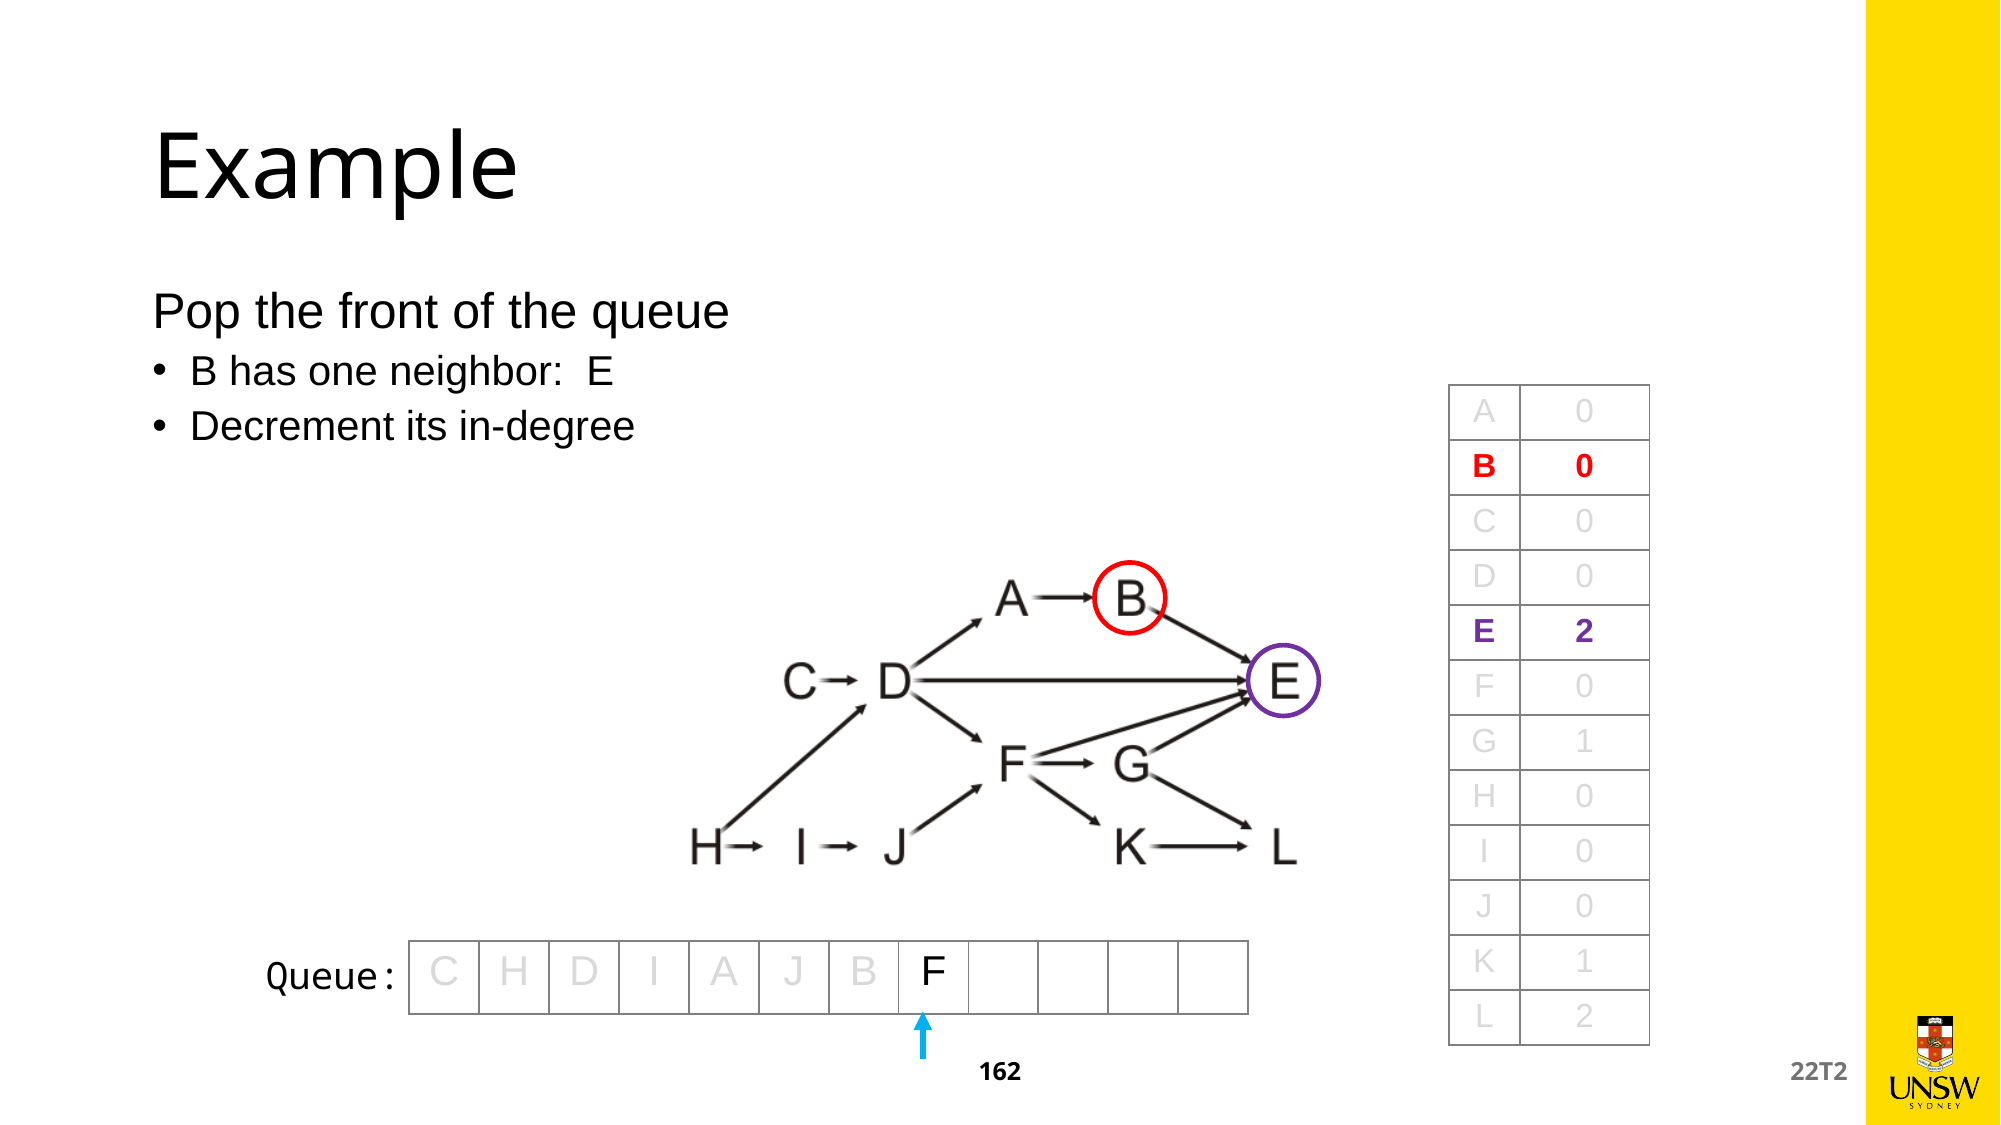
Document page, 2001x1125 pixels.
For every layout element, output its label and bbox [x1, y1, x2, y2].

table_header [969, 942, 1037, 1013]
picture [1890, 1016, 1980, 1109]
table_header [899, 942, 968, 1013]
table_cell [1521, 716, 1649, 769]
table_header [1109, 942, 1177, 1013]
table_cell [1521, 551, 1649, 604]
table_cell [1450, 881, 1519, 934]
table_cell [1521, 441, 1649, 494]
text_box [250, 944, 416, 1005]
table_header [1450, 386, 1519, 439]
table_header [410, 942, 478, 1013]
table_cell [1521, 771, 1649, 824]
list [137, 277, 1863, 992]
table_header [1521, 386, 1649, 439]
table_cell [1450, 716, 1519, 769]
table_cell [1450, 991, 1519, 1042]
table_header [1179, 942, 1247, 1013]
table_header [620, 942, 688, 1013]
table_header [830, 942, 898, 1013]
table_cell [1450, 441, 1519, 494]
table_cell [1450, 661, 1519, 714]
slide_number [774, 1042, 1225, 1103]
table_cell [1521, 606, 1649, 659]
table_cell [1521, 936, 1649, 989]
table_cell [1521, 661, 1649, 714]
table_cell [1521, 826, 1649, 879]
table_cell [1450, 551, 1519, 604]
table_cell [1521, 881, 1649, 934]
table_header [550, 942, 618, 1013]
picture [669, 562, 1331, 882]
table_cell [1521, 496, 1649, 549]
table_cell [1450, 936, 1519, 989]
footer [1225, 1042, 1863, 1103]
title [137, 59, 1863, 277]
table_header [480, 942, 548, 1013]
table_cell [1450, 771, 1519, 824]
table_header [1039, 942, 1107, 1013]
table_cell [1450, 826, 1519, 879]
table_header [760, 942, 828, 1013]
table_cell [1450, 496, 1519, 549]
table_header [690, 942, 758, 1013]
table_cell [1450, 606, 1519, 659]
table_cell [1521, 991, 1649, 1042]
